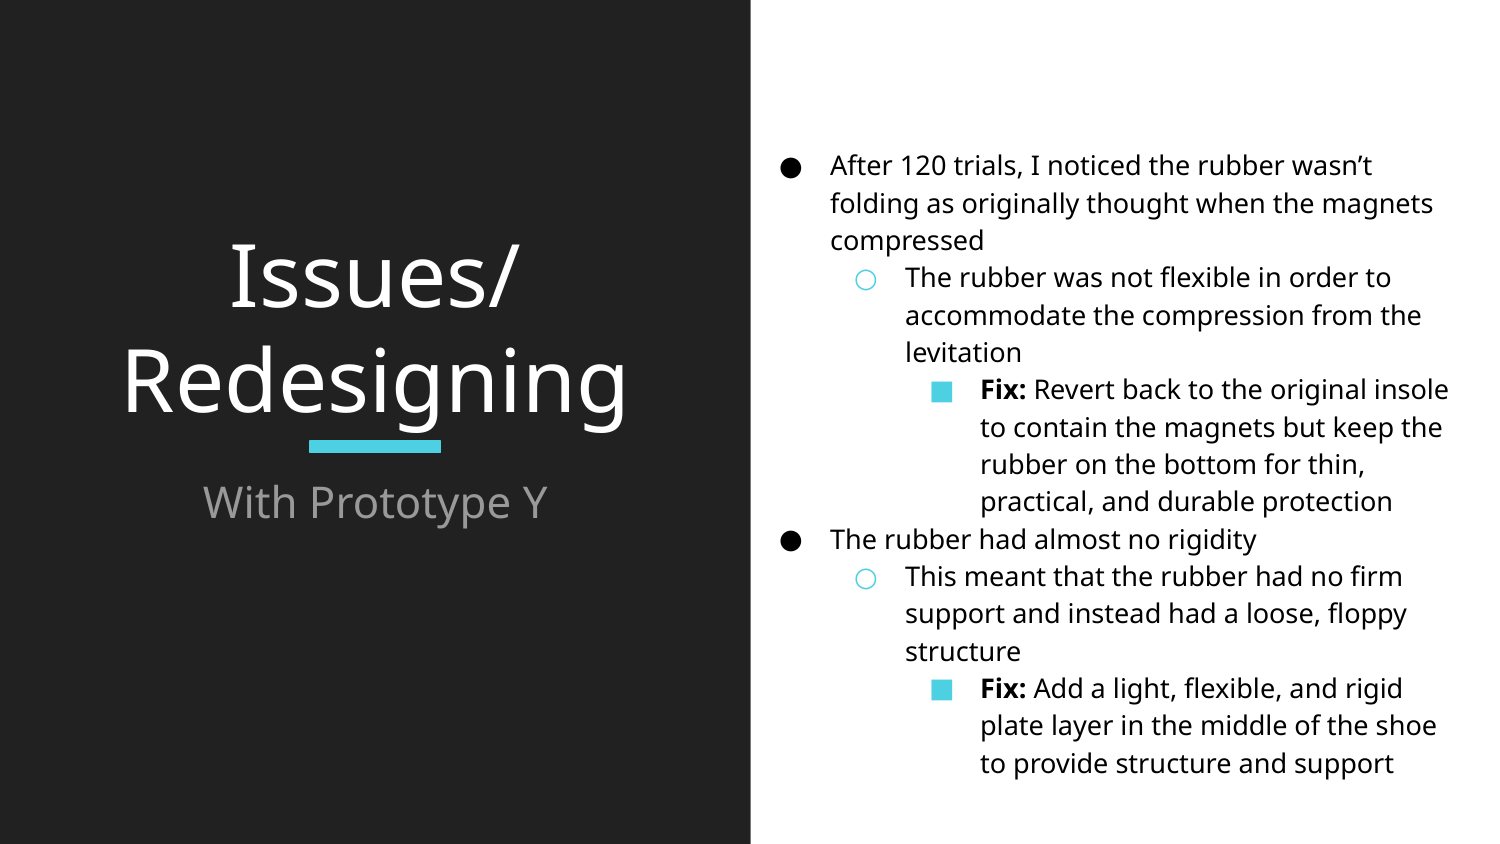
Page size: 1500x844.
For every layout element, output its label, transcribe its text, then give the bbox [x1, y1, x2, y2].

title Issues/ Redesigning [43, 202, 708, 446]
list After 120 trials, I noticed the rubber wasn’t folding as originally thought when the magnets compressed The rubber was not flexible in order to accommodate the compression from the levitation Fix: Revert back to the original insole to contain the magnets but keep the rubber on the bottom for thin, practical, and durable protection The rubber had almost no rigidity This meant that the rubber had no firm support and instead had a loose, floppy structure Fix: Add a light, flexible, and rigid plate layer in the middle of the shoe to provide structure and support [740, 12, 1475, 844]
text_box [309, 441, 441, 453]
subtitle With Prototype Y [43, 459, 708, 663]
text_box [750, 0, 1500, 844]
